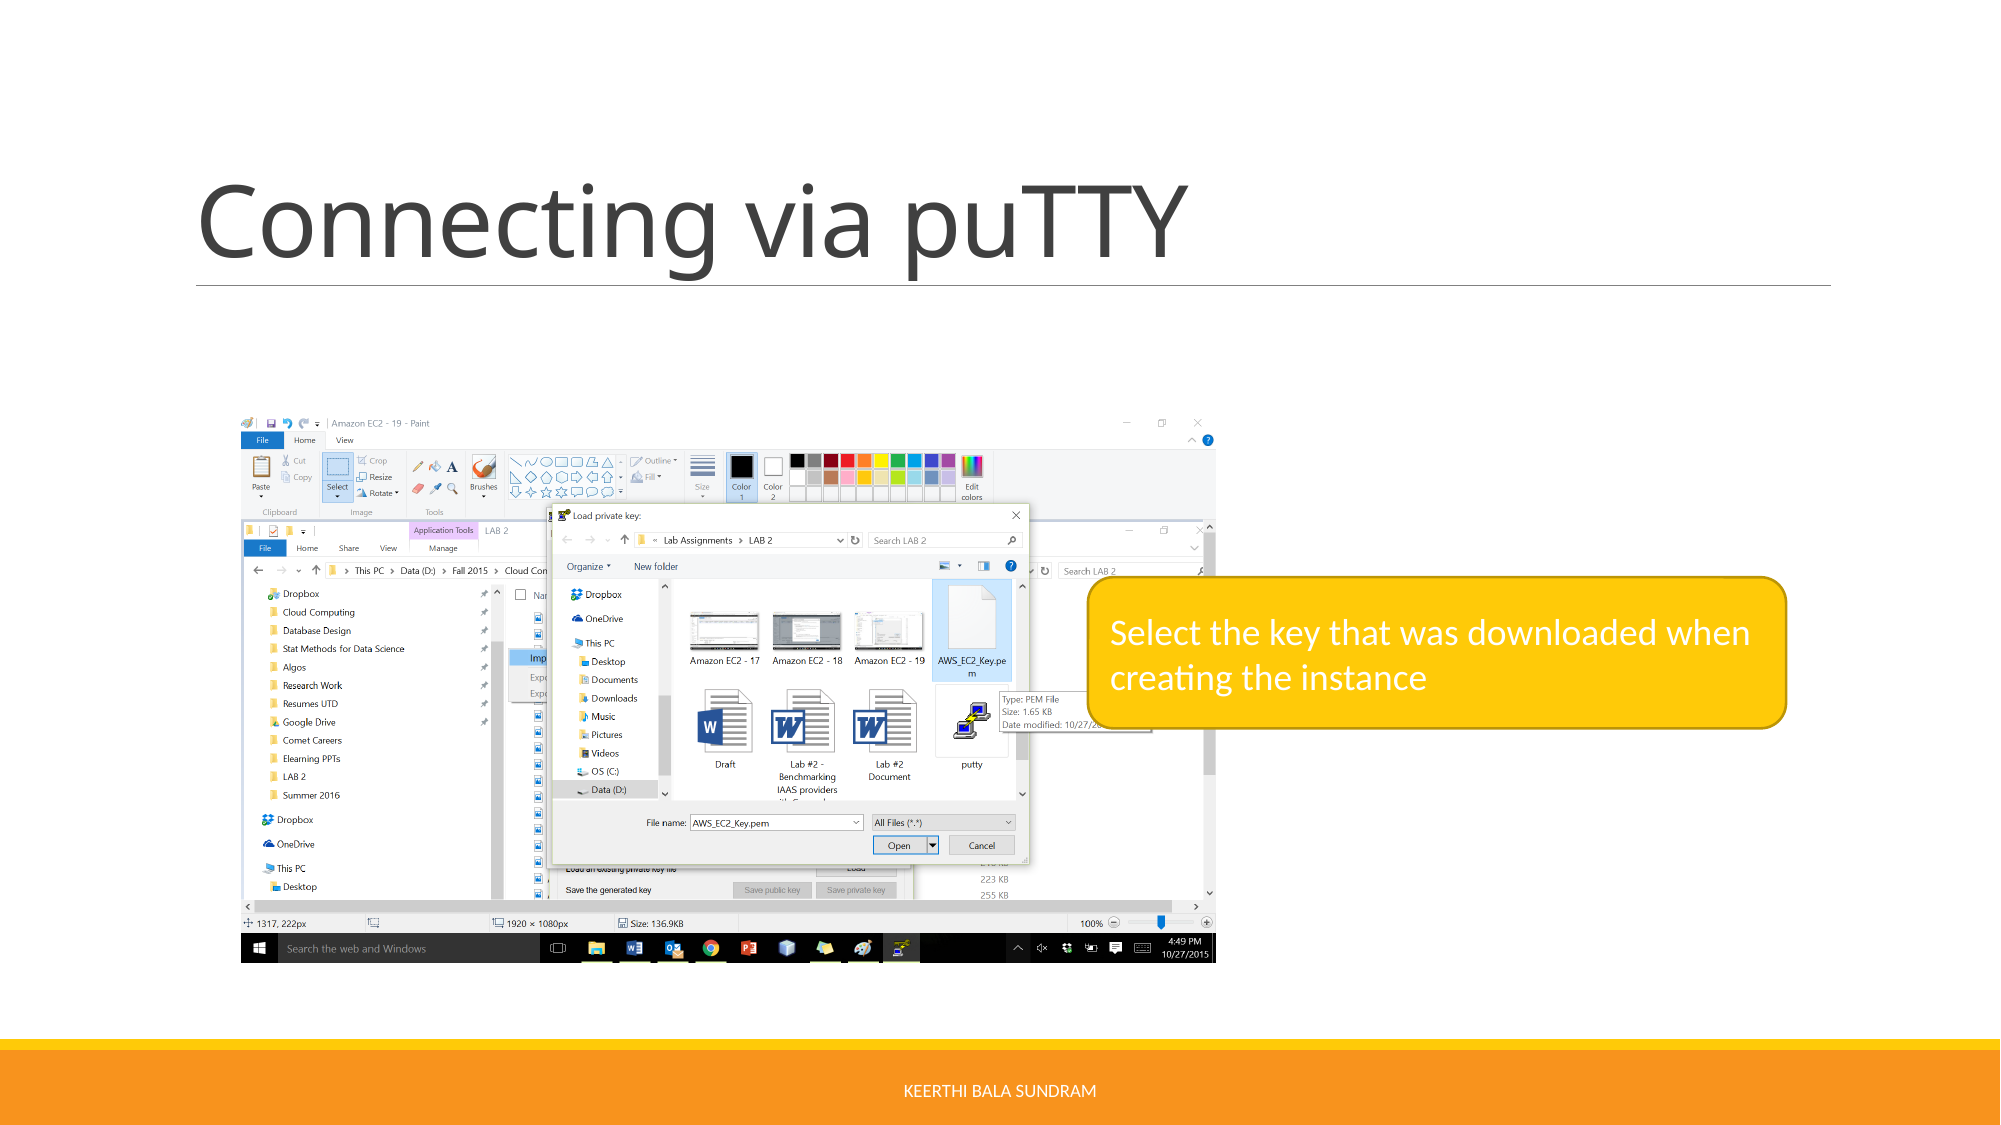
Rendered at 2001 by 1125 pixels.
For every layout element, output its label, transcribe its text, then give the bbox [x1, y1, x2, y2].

title Connecting via puTTY [180, 47, 1830, 285]
picture [240, 413, 1217, 964]
text_box Select the key that was downloaded when creating the instance [1224, 575, 1788, 730]
footer Keerthi Bala Sundram [604, 1059, 1396, 1120]
